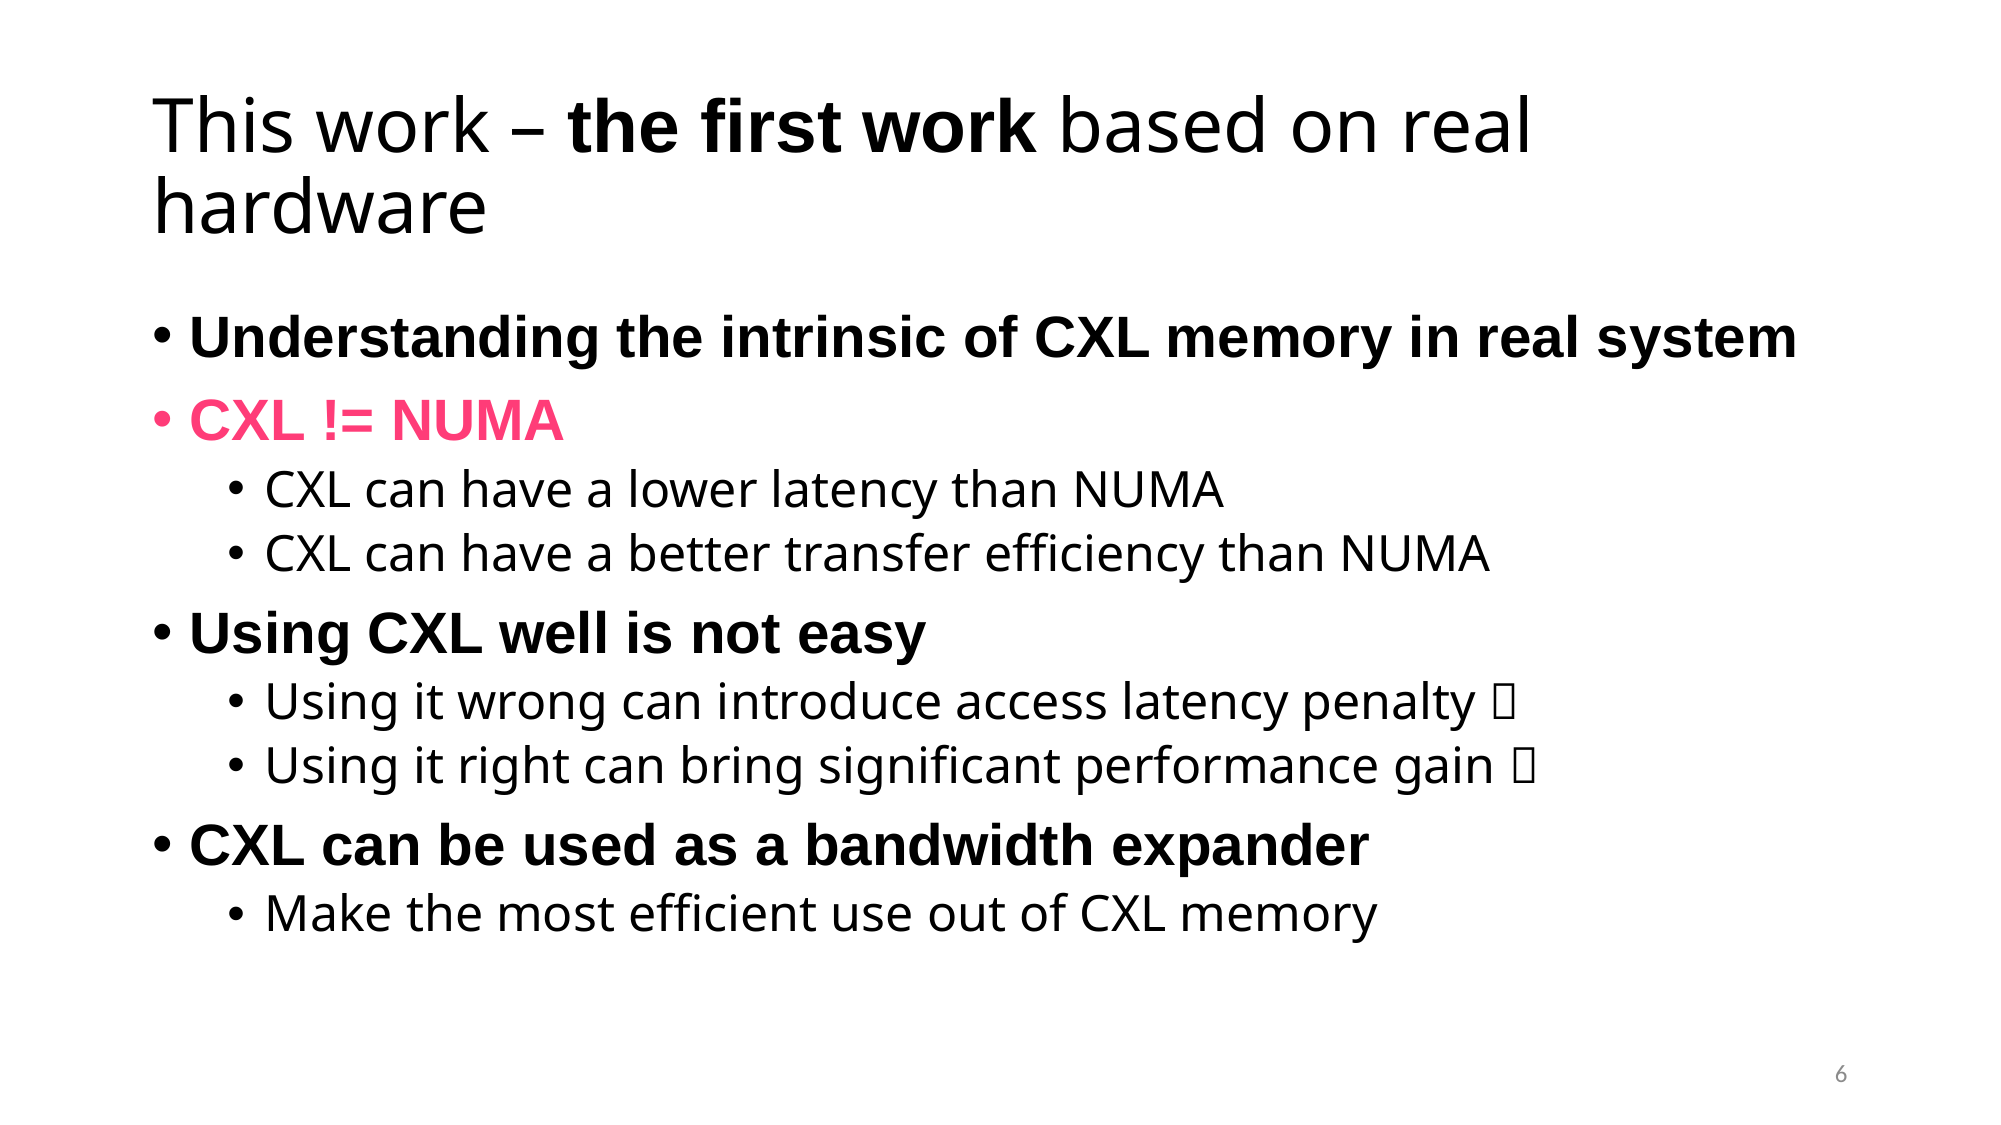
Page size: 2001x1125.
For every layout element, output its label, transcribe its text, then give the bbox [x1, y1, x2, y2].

title This work – the first work based on real hardware [137, 59, 1863, 278]
slide_number 6 [1412, 1042, 1863, 1103]
list Understanding the intrinsic of CXL memory in real system CXL != NUMA CXL can have a lower latency than NUMA CXL can have a better transfer efficiency than NUMA Using CXL well is not easy Using it wrong can introduce access latency penalty ❌ Using it right can bring significant performance gain ✅ CXL can be used as a bandwidth expander Make the most efficient use out of CXL memory [137, 299, 1863, 1043]
